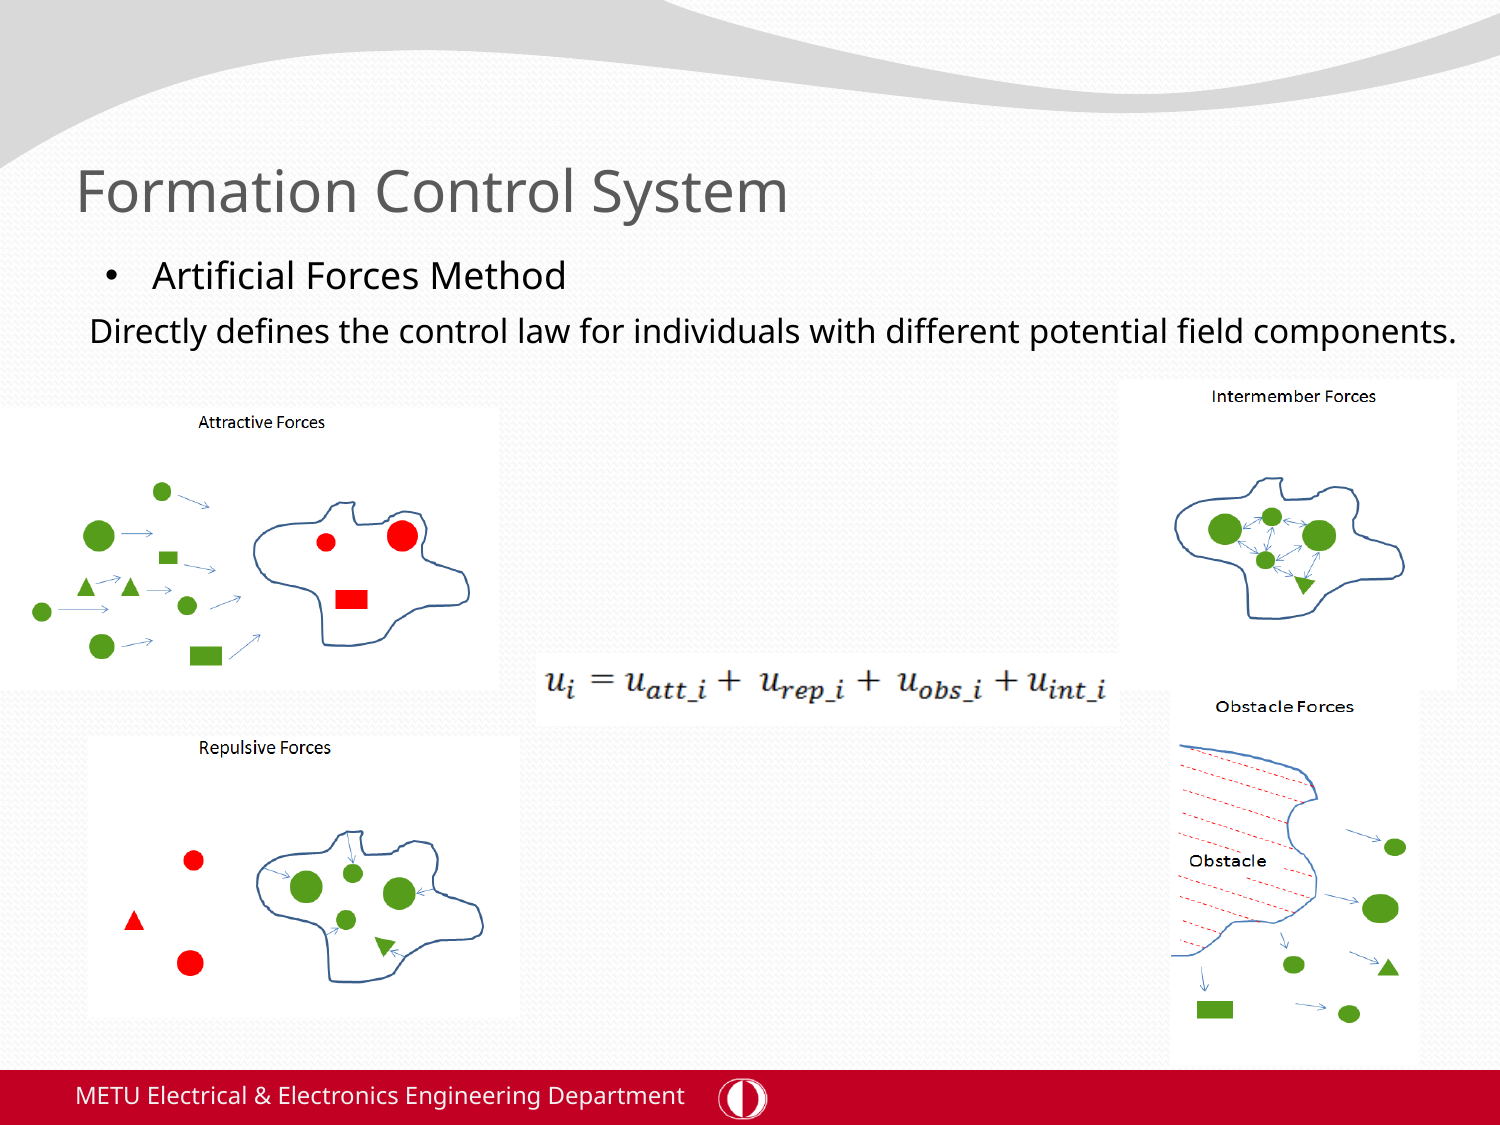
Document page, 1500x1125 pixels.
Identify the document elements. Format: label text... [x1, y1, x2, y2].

picture [87, 736, 520, 1018]
picture [536, 378, 1457, 1066]
slide_number METU Electrical & Electronics Engineering Department [75, 1065, 732, 1110]
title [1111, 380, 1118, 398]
picture [0, 407, 499, 690]
title Formation Control System [75, 55, 1425, 224]
text_box Artificial Forces Method [90, 244, 1337, 302]
picture [713, 1078, 781, 1122]
text_box Directly defines the control law for individuals with different potential field components. [74, 302, 1475, 398]
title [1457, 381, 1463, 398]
